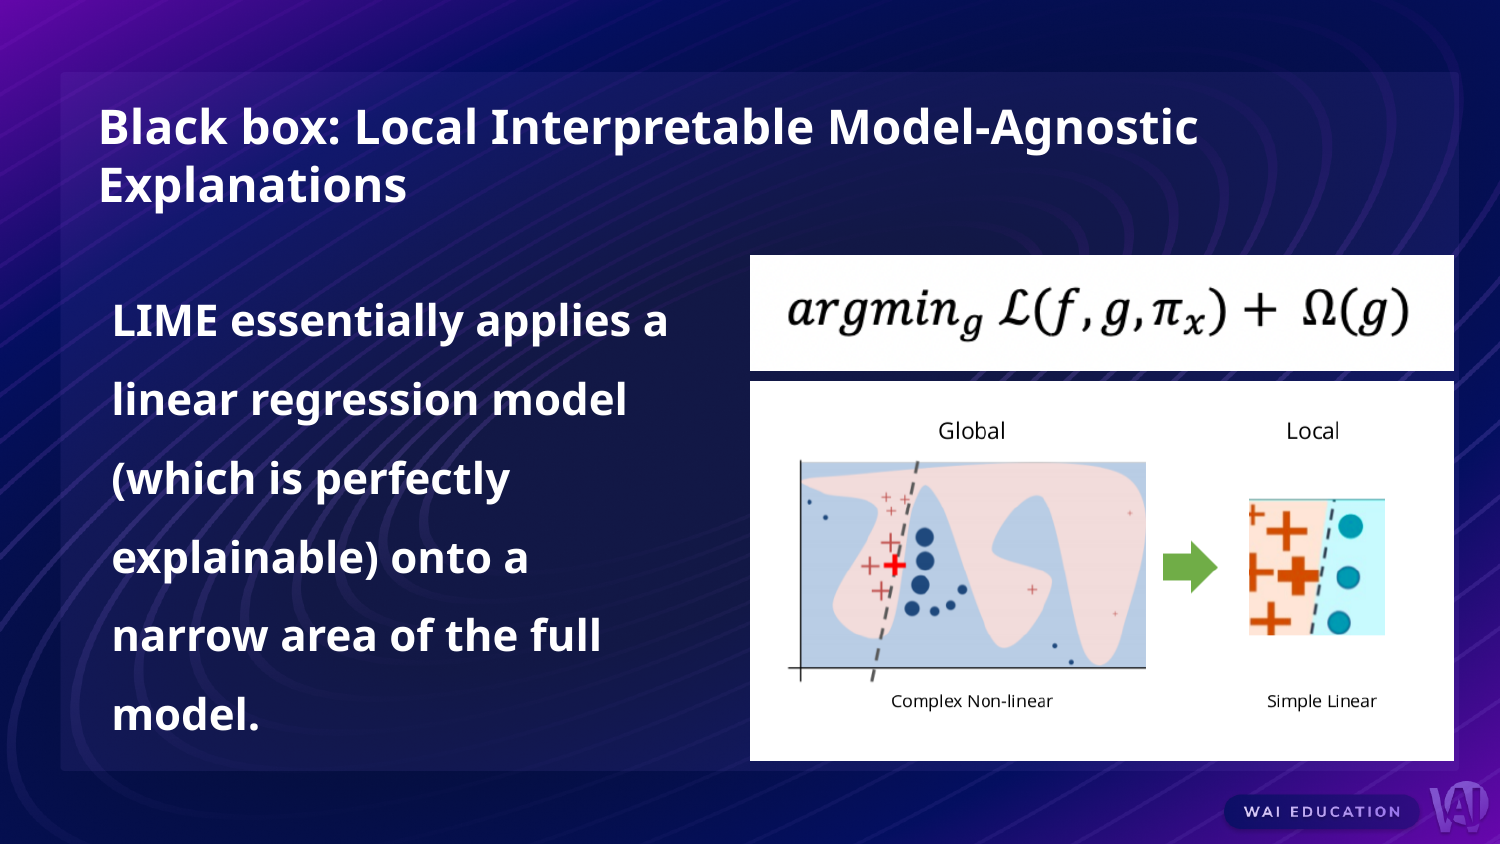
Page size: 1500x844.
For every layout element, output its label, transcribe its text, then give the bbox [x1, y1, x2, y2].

text_box LIME essentially applies a linear regression model (which is perfectly explainable) onto a narrow area of the full model. [99, 255, 704, 703]
picture [0, 0, 1500, 844]
text_box Black box: Local Interpretable Model-Agnostic Explanations [86, 85, 1455, 171]
